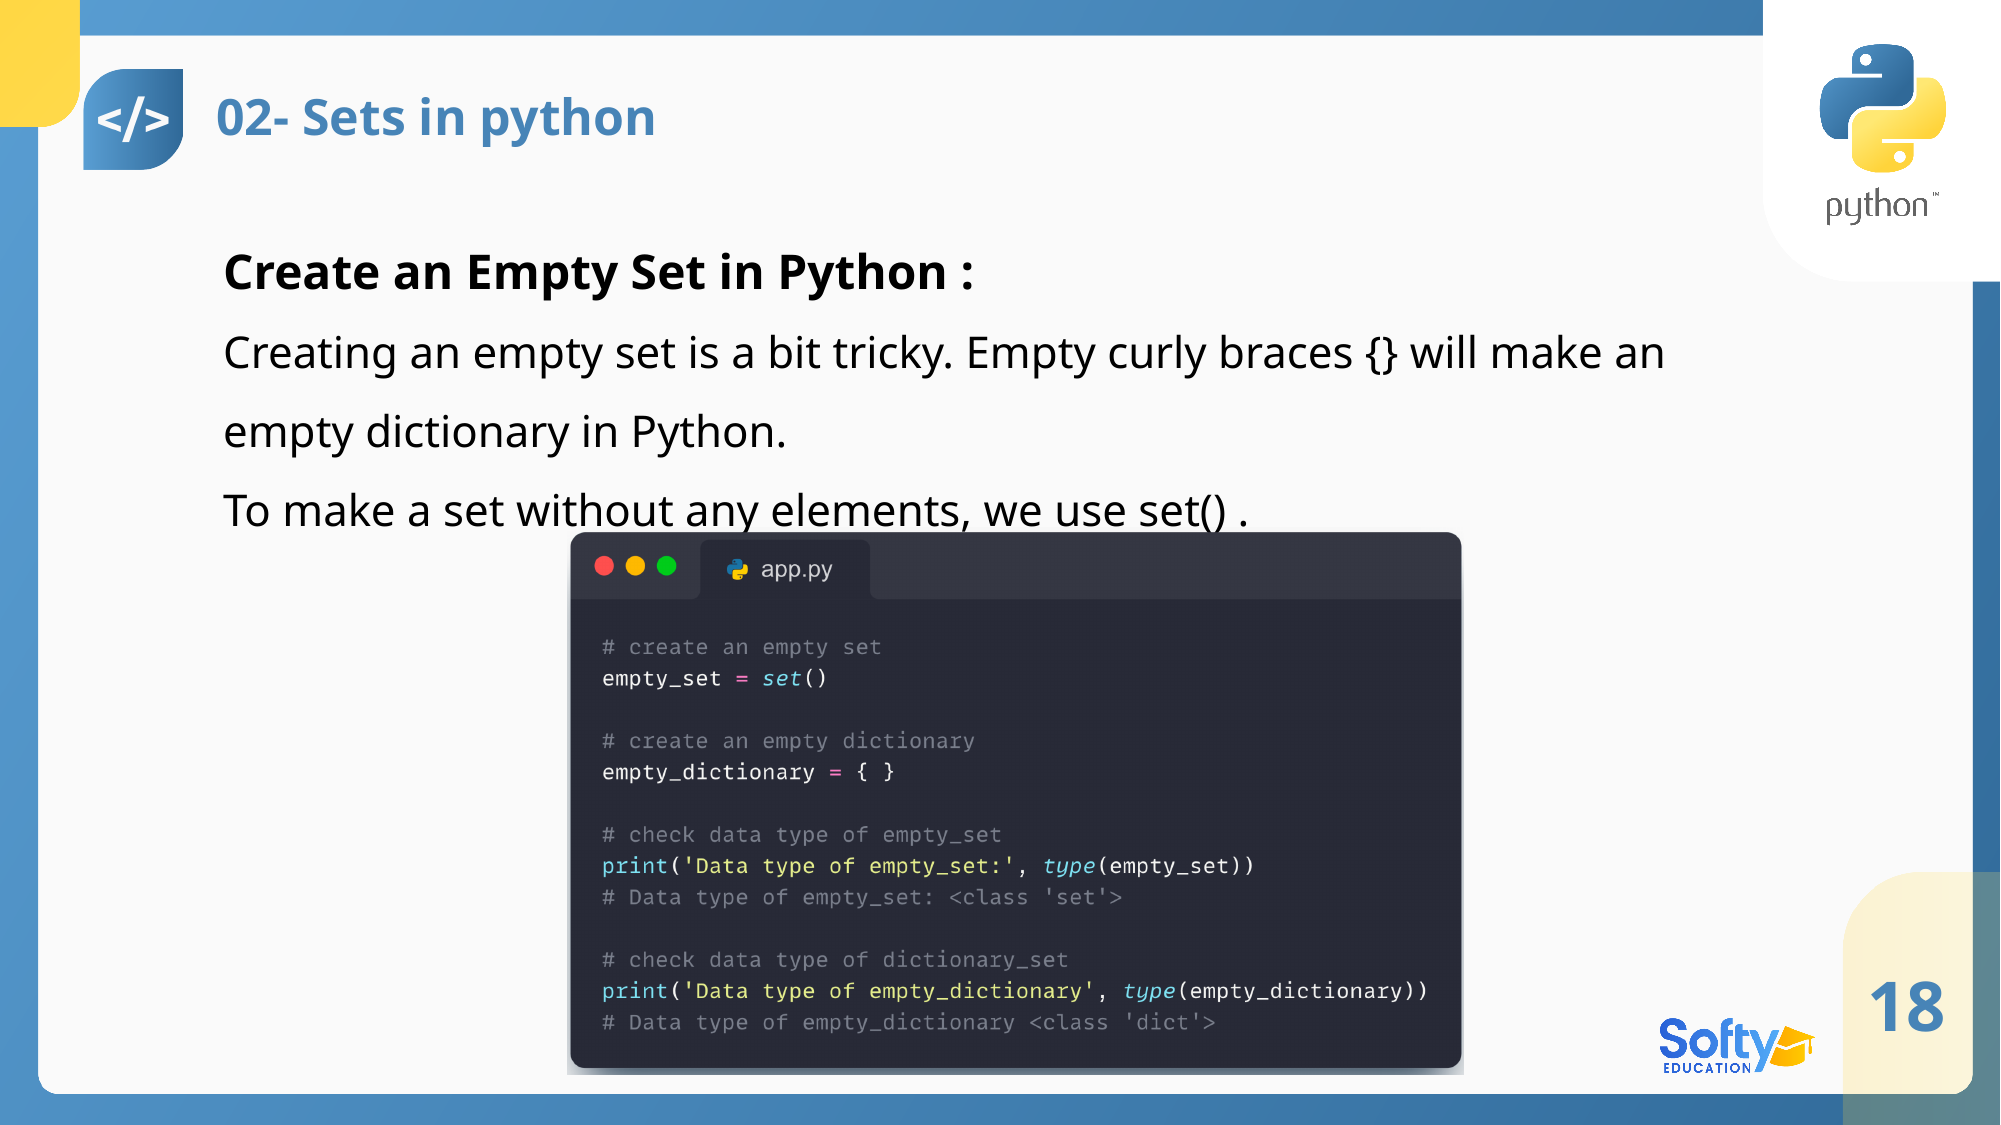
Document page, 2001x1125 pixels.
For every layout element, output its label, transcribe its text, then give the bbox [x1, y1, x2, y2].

text_box 18 [1846, 947, 1967, 1072]
text_box 02- Sets in python [201, 78, 993, 170]
picture [0, 0, 2000, 1125]
text_box Create an Empty Set in Python : Creating an empty set is a bit tricky. Empty curly braces {} will make an empty dictionary in Python. To make a set without any elements, we use set() . [133, 197, 1719, 551]
